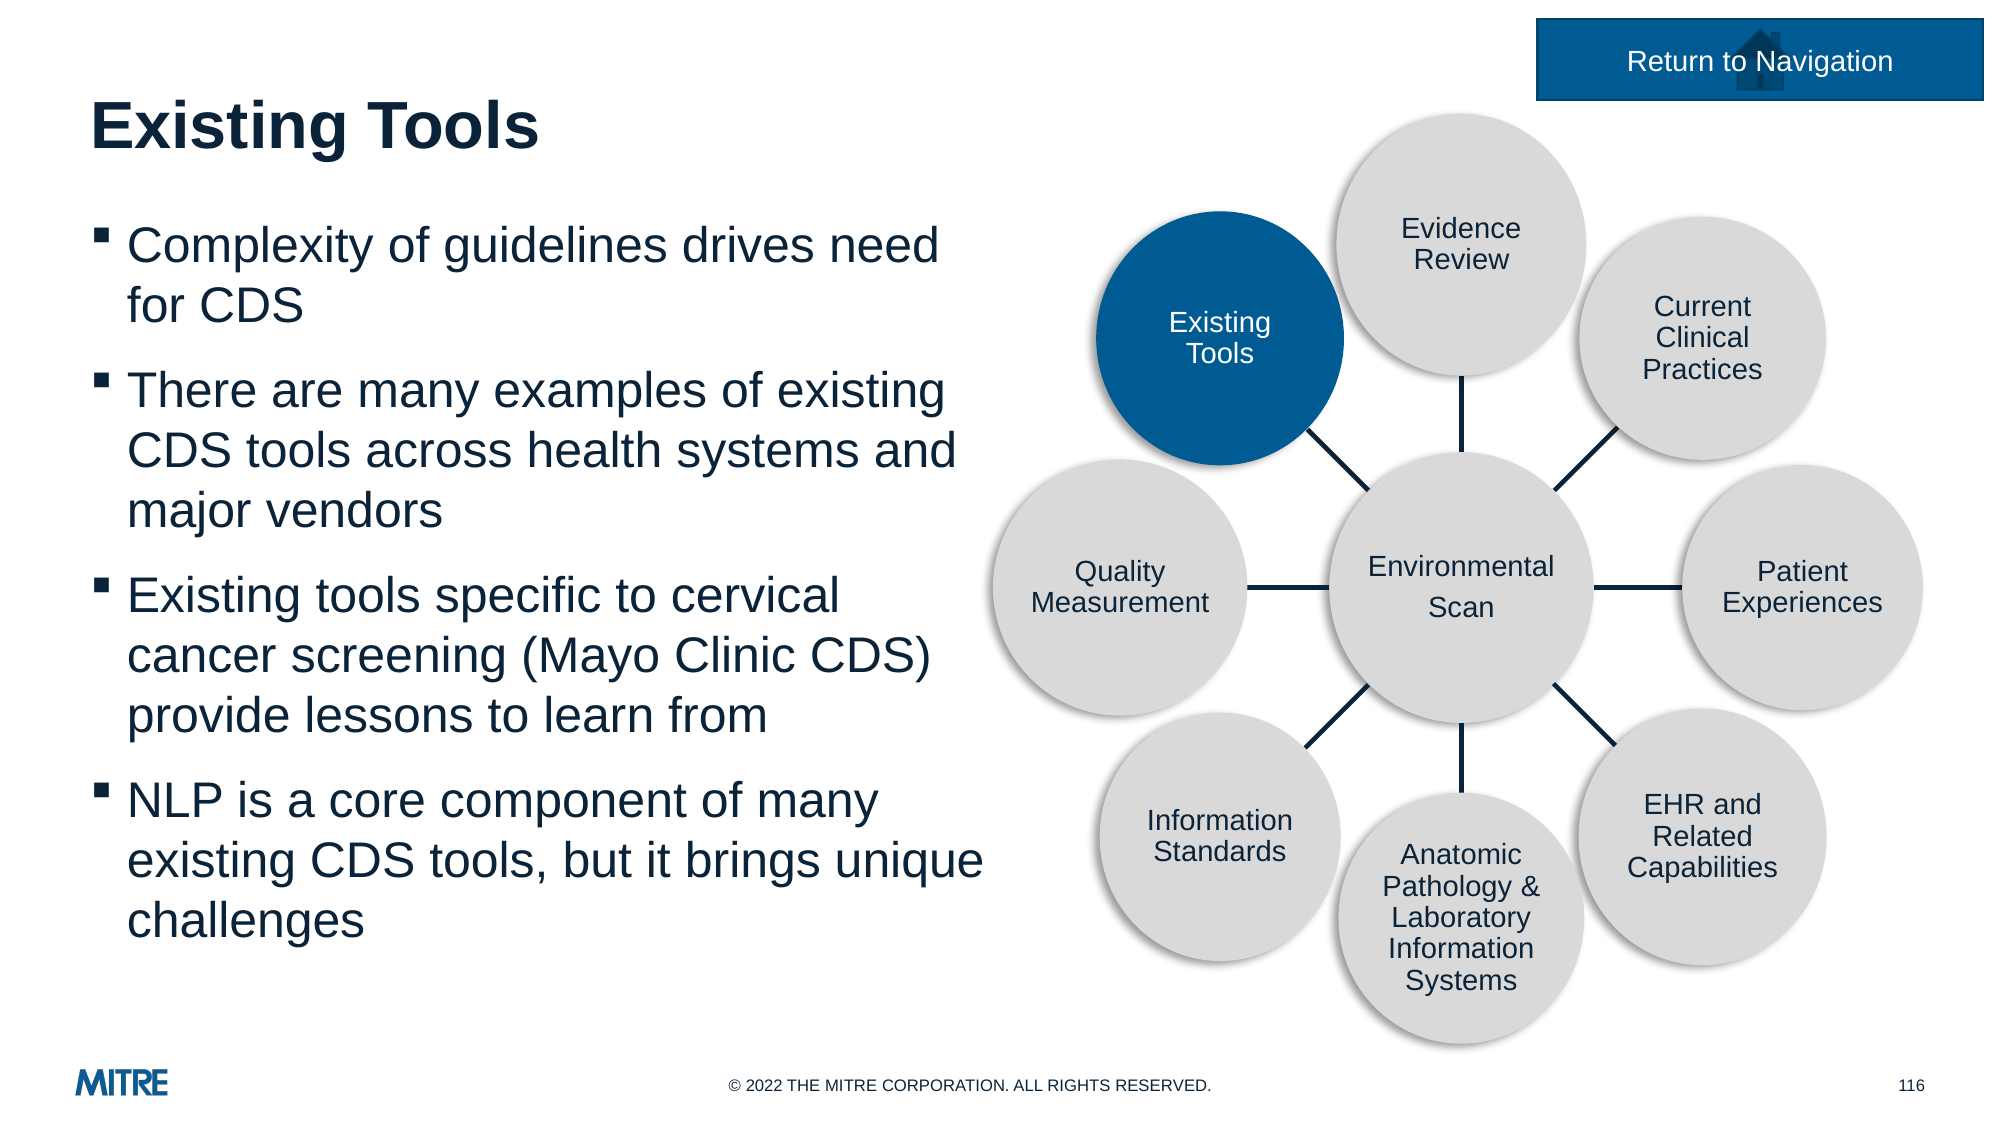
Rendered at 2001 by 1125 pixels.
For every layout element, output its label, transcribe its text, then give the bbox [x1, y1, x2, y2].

picture [71, 1063, 174, 1103]
list Complexity of guidelines drives need for CDS There are many examples of existing CDS tools across health systems and major vendors Existing tools specific to cervical cancer screening (Mayo Clinic CDS) provide lessons to learn from NLP is a core component of many existing CDS tools, but it brings unique challenges [75, 204, 992, 1025]
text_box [992, 113, 1923, 1044]
title Existing Tools [75, 65, 1925, 179]
text_box Return to Navigation [1536, 18, 1984, 101]
slide_number 116 [1793, 1064, 1925, 1106]
